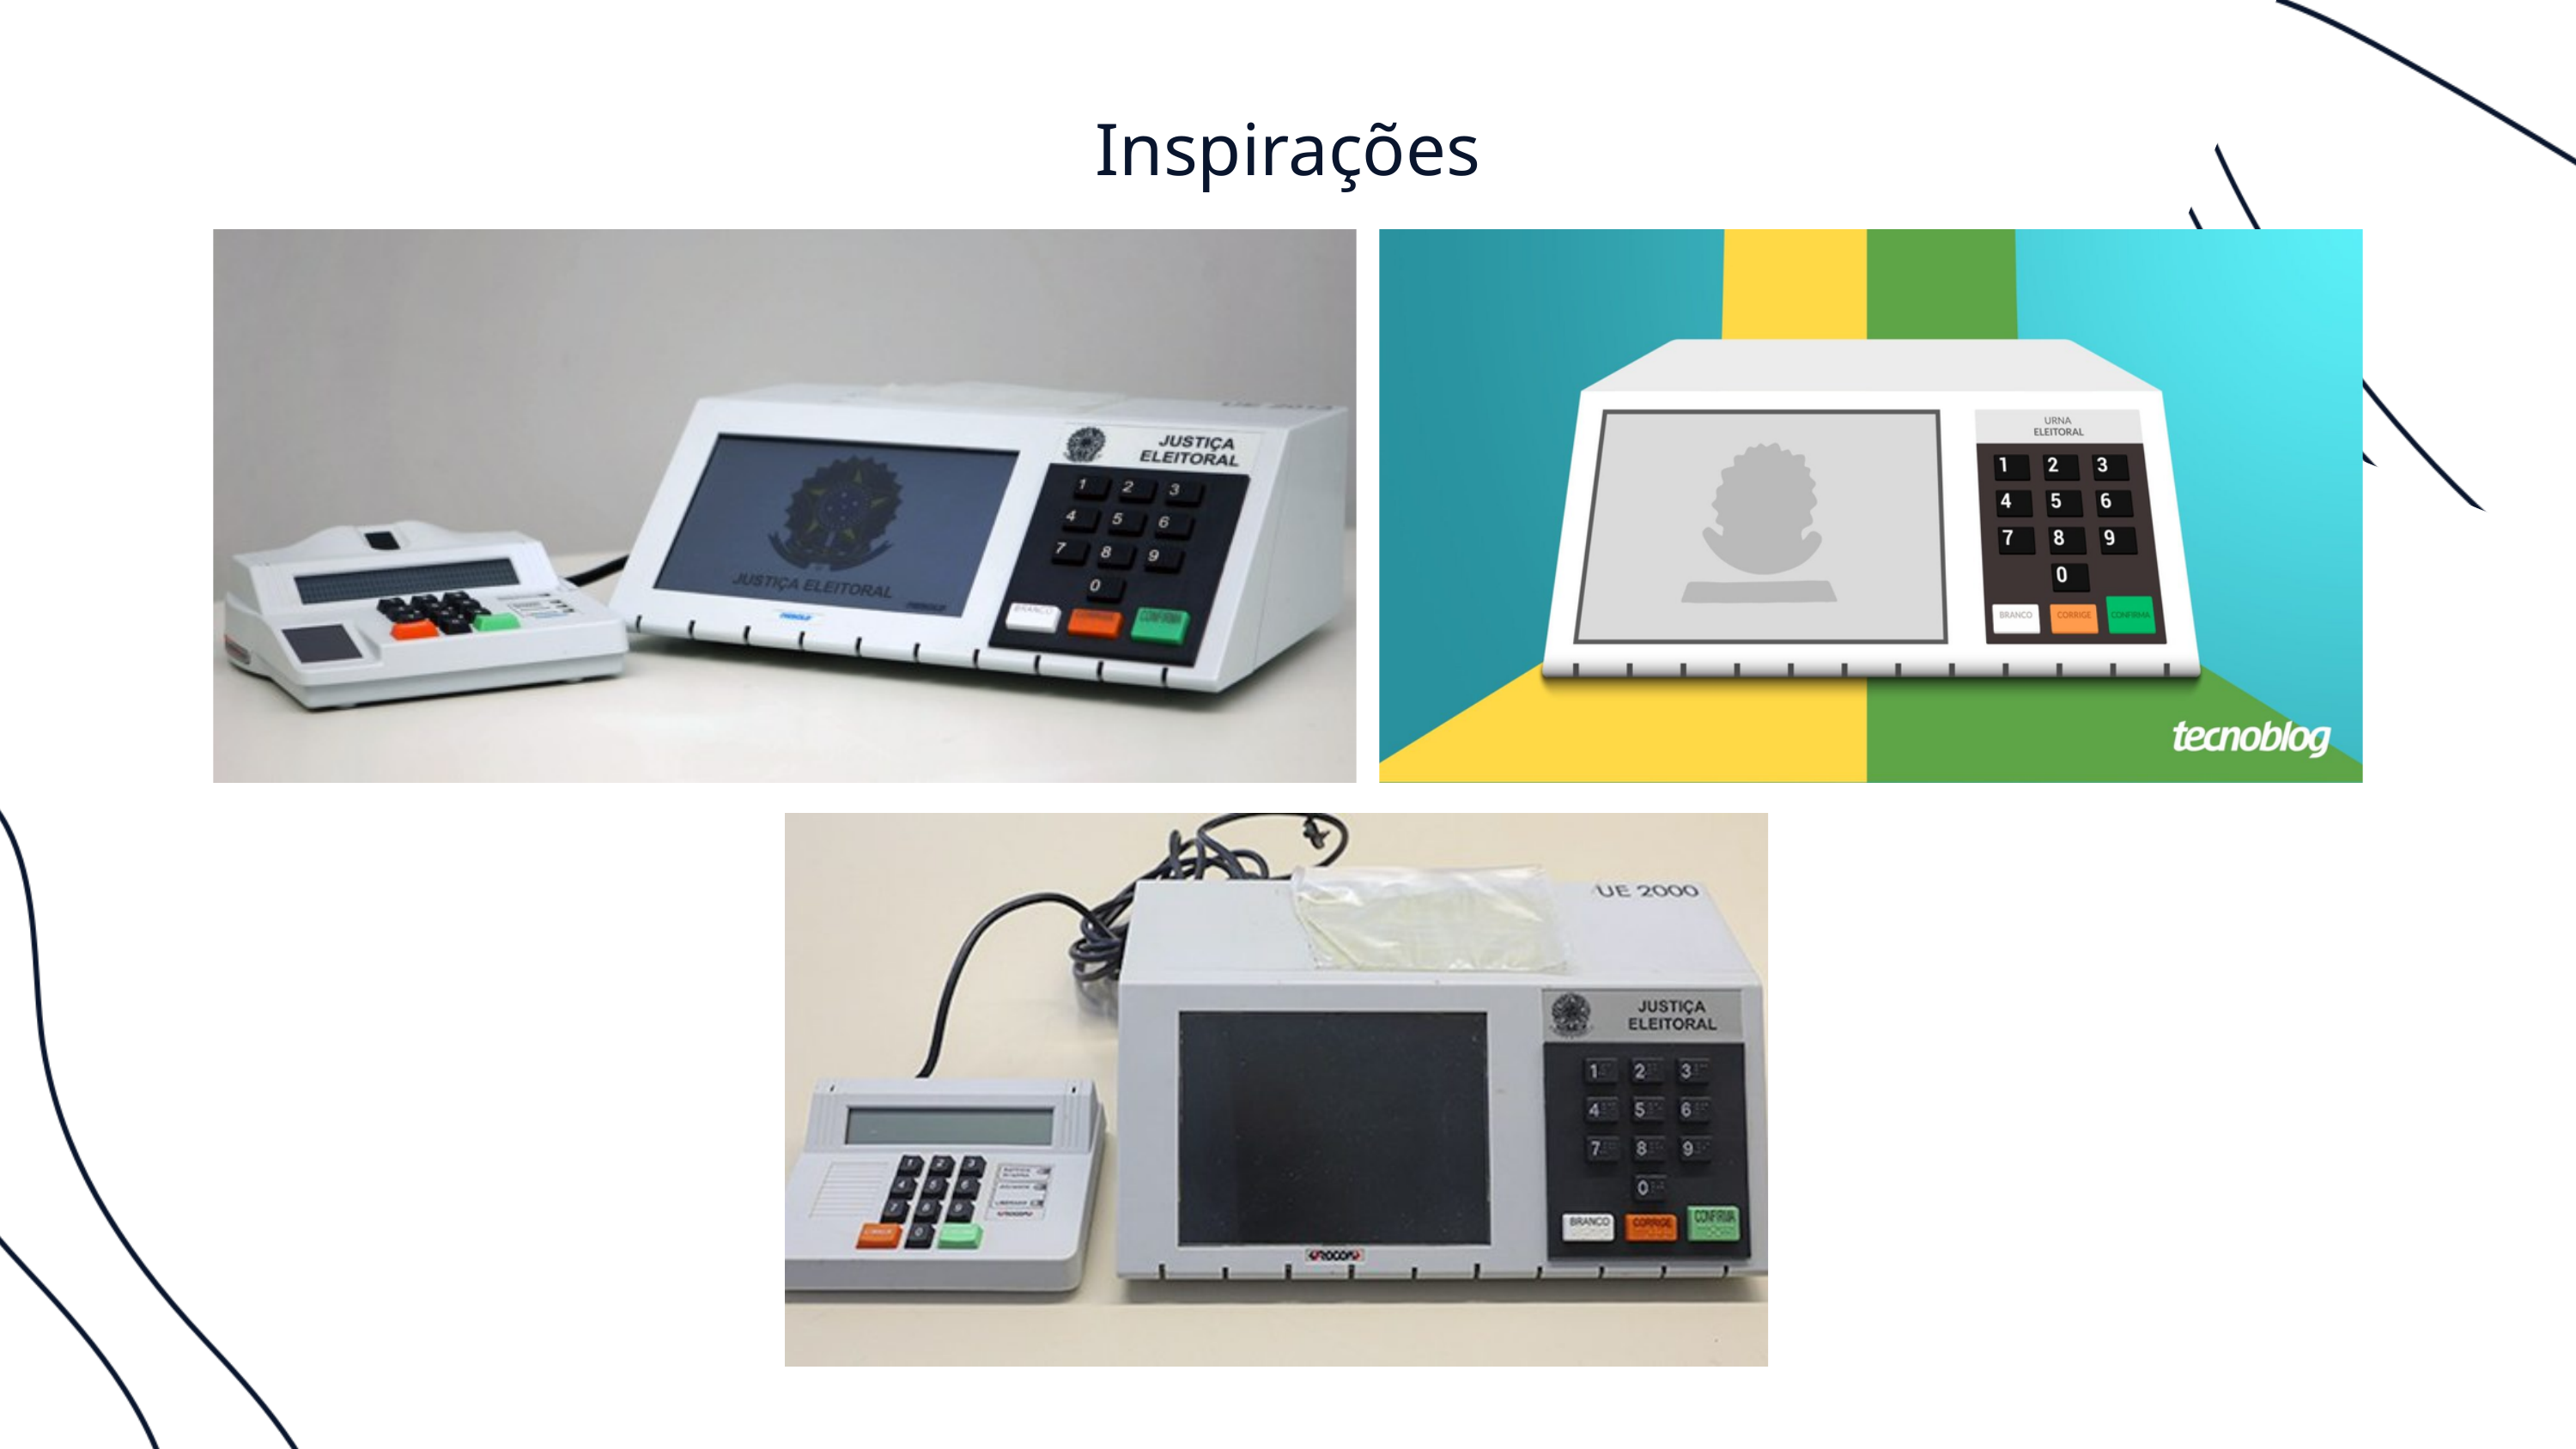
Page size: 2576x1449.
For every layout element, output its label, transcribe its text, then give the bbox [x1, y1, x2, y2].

text_box [785, 813, 1769, 1367]
text_box [0, 676, 341, 1449]
text_box [2182, 0, 2576, 549]
text_box [1379, 229, 2363, 783]
text_box [213, 229, 1357, 783]
text_box Inspirações [755, 122, 1821, 191]
